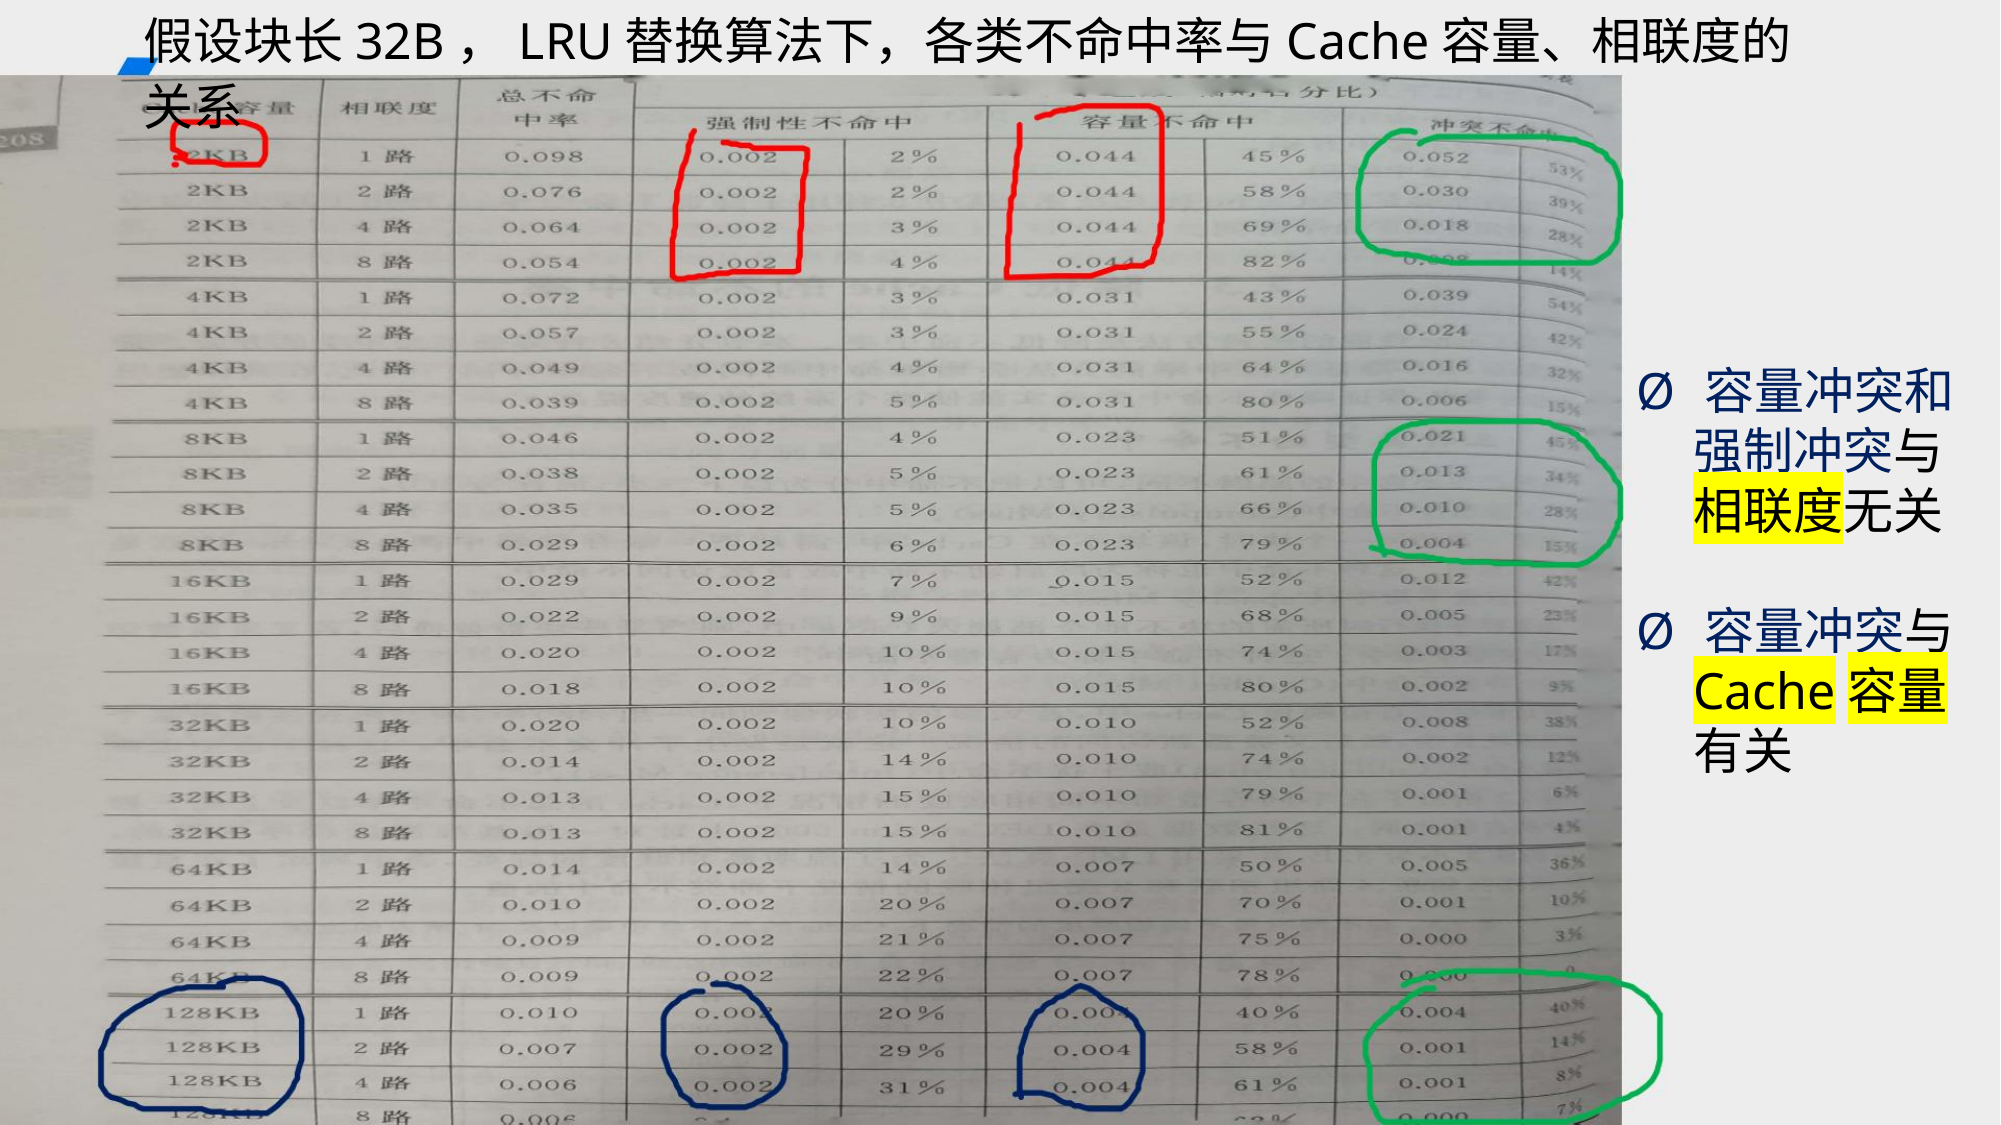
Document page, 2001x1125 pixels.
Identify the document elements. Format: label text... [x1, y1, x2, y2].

text_box Ø容量冲突与 Cache容量 有关 [1636, 593, 1969, 780]
text_box [0, 0, 2000, 1125]
text_box Ø容量冲突和 [1636, 353, 1969, 420]
text_box 假设块长32B，LRU替换算法下，各类不命中率与Cache容量、相联度的关系 [143, 3, 1827, 136]
text_box 强制冲突与 相联度无关 [1693, 413, 1969, 540]
